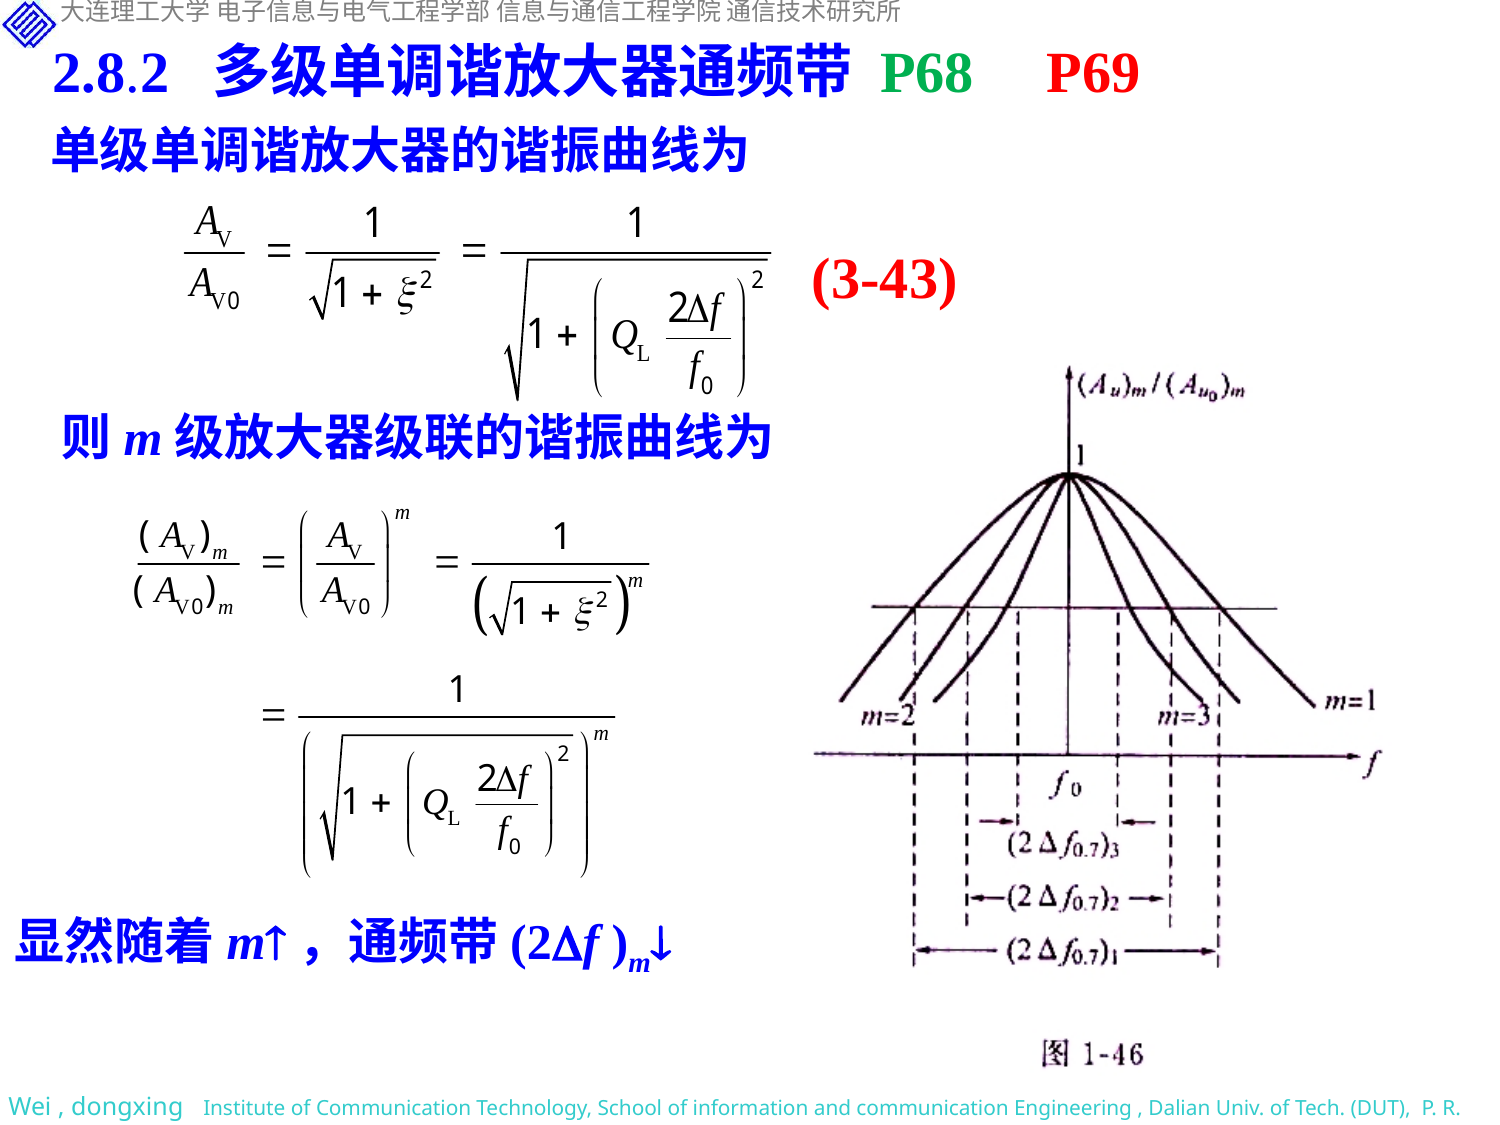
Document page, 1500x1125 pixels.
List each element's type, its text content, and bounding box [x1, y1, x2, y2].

title 2.8.2 多级单调谐放大器通频带 P68 P69 [37, 37, 1294, 100]
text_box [131, 492, 656, 887]
text_box 则m级放大器级联的谐振曲线为 [46, 398, 797, 469]
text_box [177, 189, 780, 409]
text_box 显然随着m，通频带(2f )m [0, 902, 750, 973]
picture [0, 0, 59, 49]
picture [808, 363, 1395, 1077]
text_box (3-43) [796, 232, 1057, 318]
text_box 单级单调谐放大器的谐振曲线为 [35, 117, 1032, 180]
